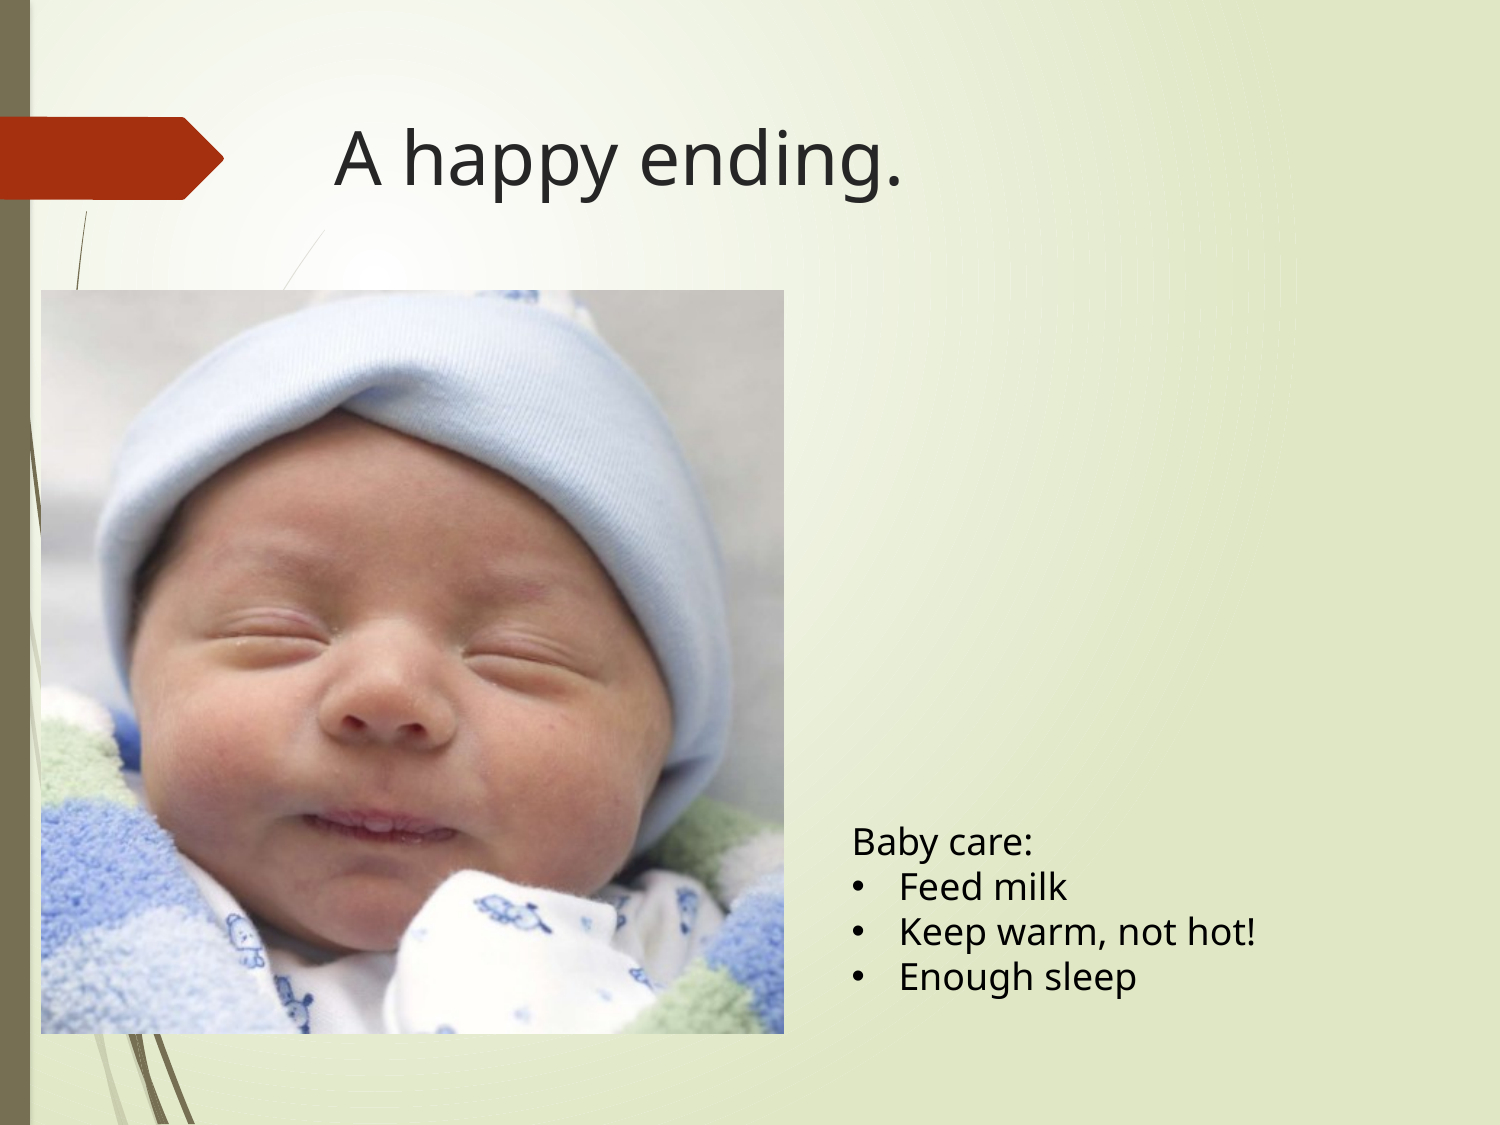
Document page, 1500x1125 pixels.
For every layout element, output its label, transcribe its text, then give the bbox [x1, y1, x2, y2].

text_box Baby care: Feed milk Keep warm, not hot! Enough sleep [836, 810, 1272, 1006]
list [40, 290, 784, 1034]
title A happy ending. [319, 102, 1400, 313]
